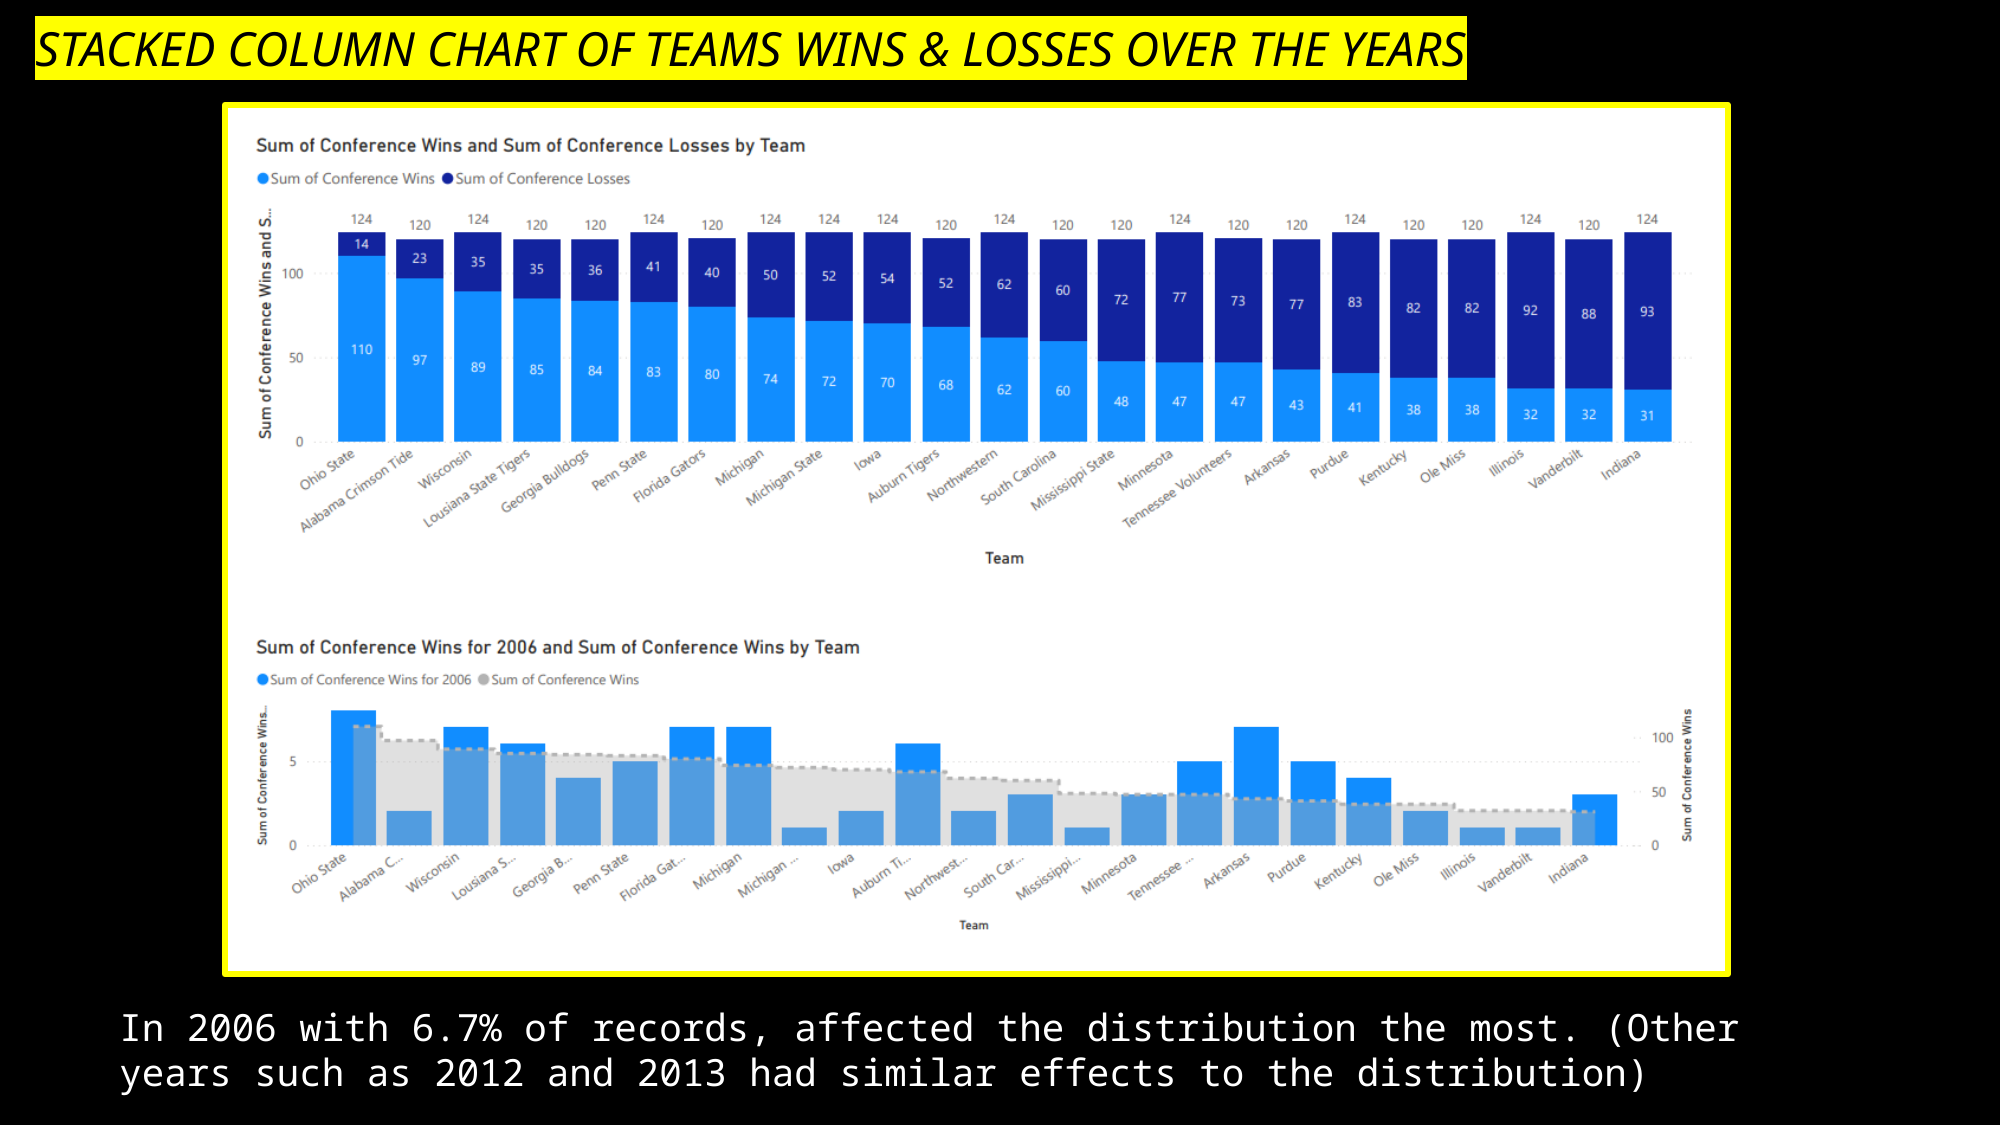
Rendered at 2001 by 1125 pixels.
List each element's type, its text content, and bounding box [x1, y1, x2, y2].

title STACKED COLUMN CHART OF TEAMS WINS & LOSSES OVER THE YEARS [20, 0, 1799, 83]
picture [227, 108, 1725, 972]
text_box In 2006 with 6.7% of records, affected the distribution the most. (Other years such as 2012 and 2013 had similar effects to the distribution) [104, 996, 1849, 1102]
